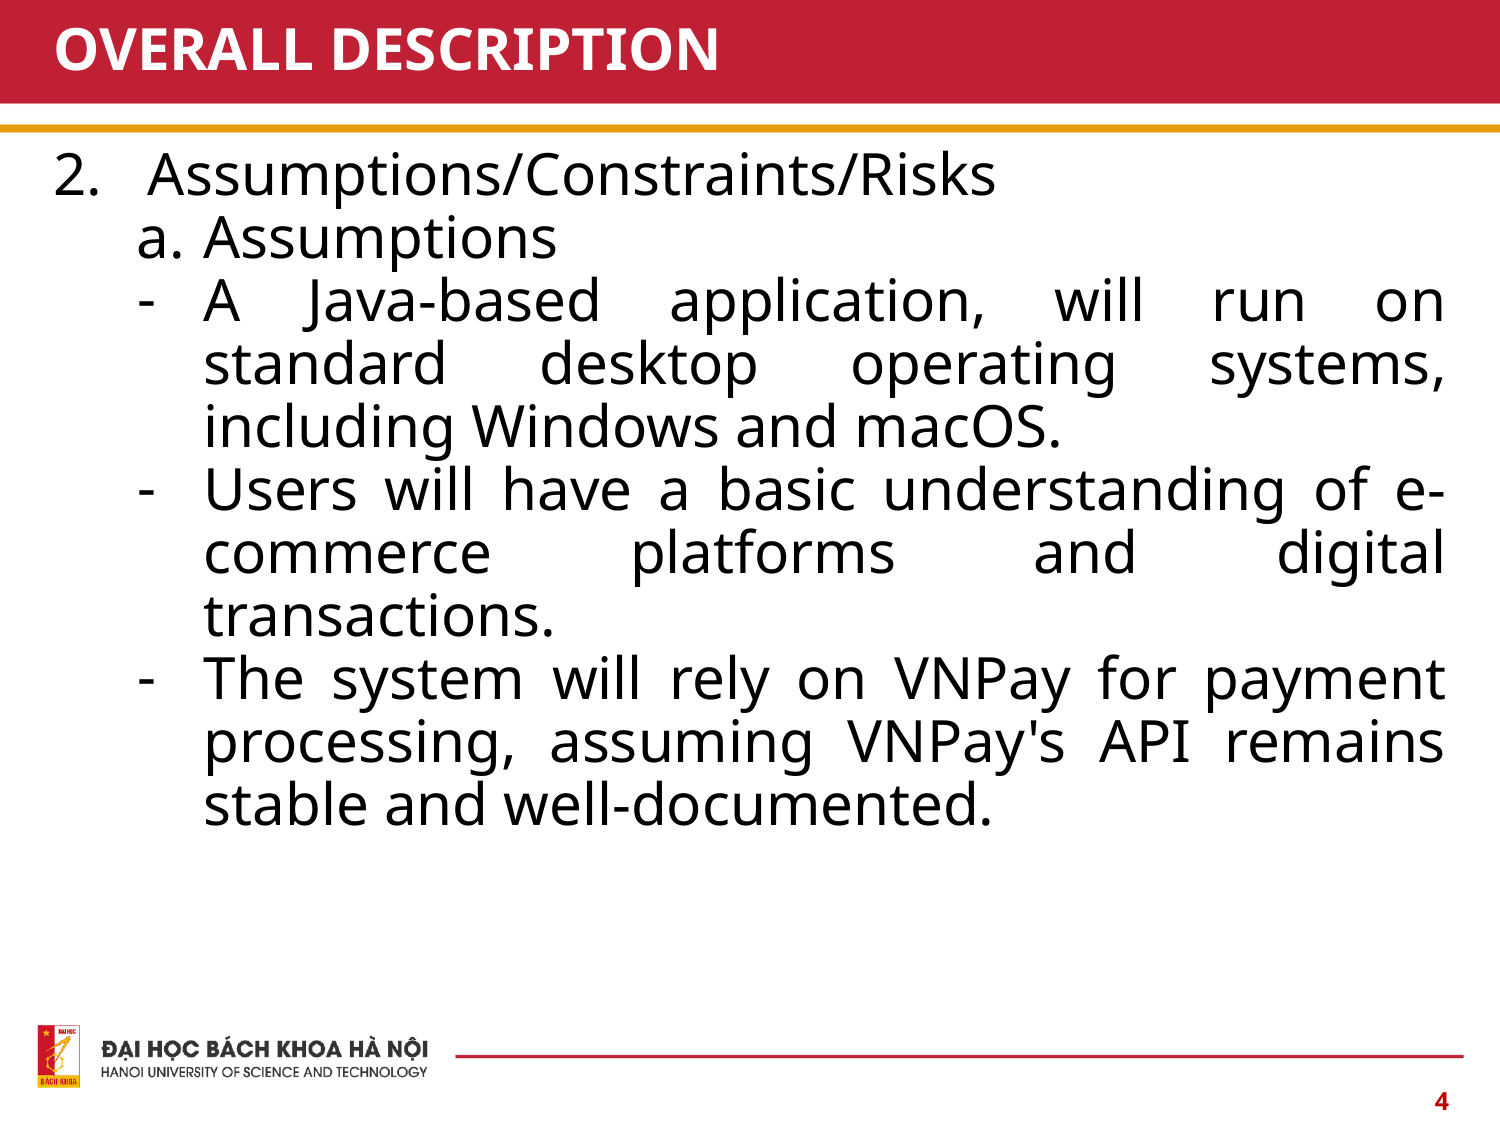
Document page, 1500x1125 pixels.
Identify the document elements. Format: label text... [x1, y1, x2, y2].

slide_number ‹#› [1126, 1078, 1464, 1125]
picture [0, 0, 1500, 1125]
title OVERALL DESCRIPTION [38, 12, 1462, 87]
list 2. Assumptions/Constraints/Risks Assumptions A Java-based application, will run on standard desktop operating systems, including Windows and macOS. Users will have a basic understanding of e-commerce platforms and digital transactions. The system will rely on VNPay for payment processing, assuming VNPay's API remains stable and well-documented. [38, 138, 1462, 1008]
